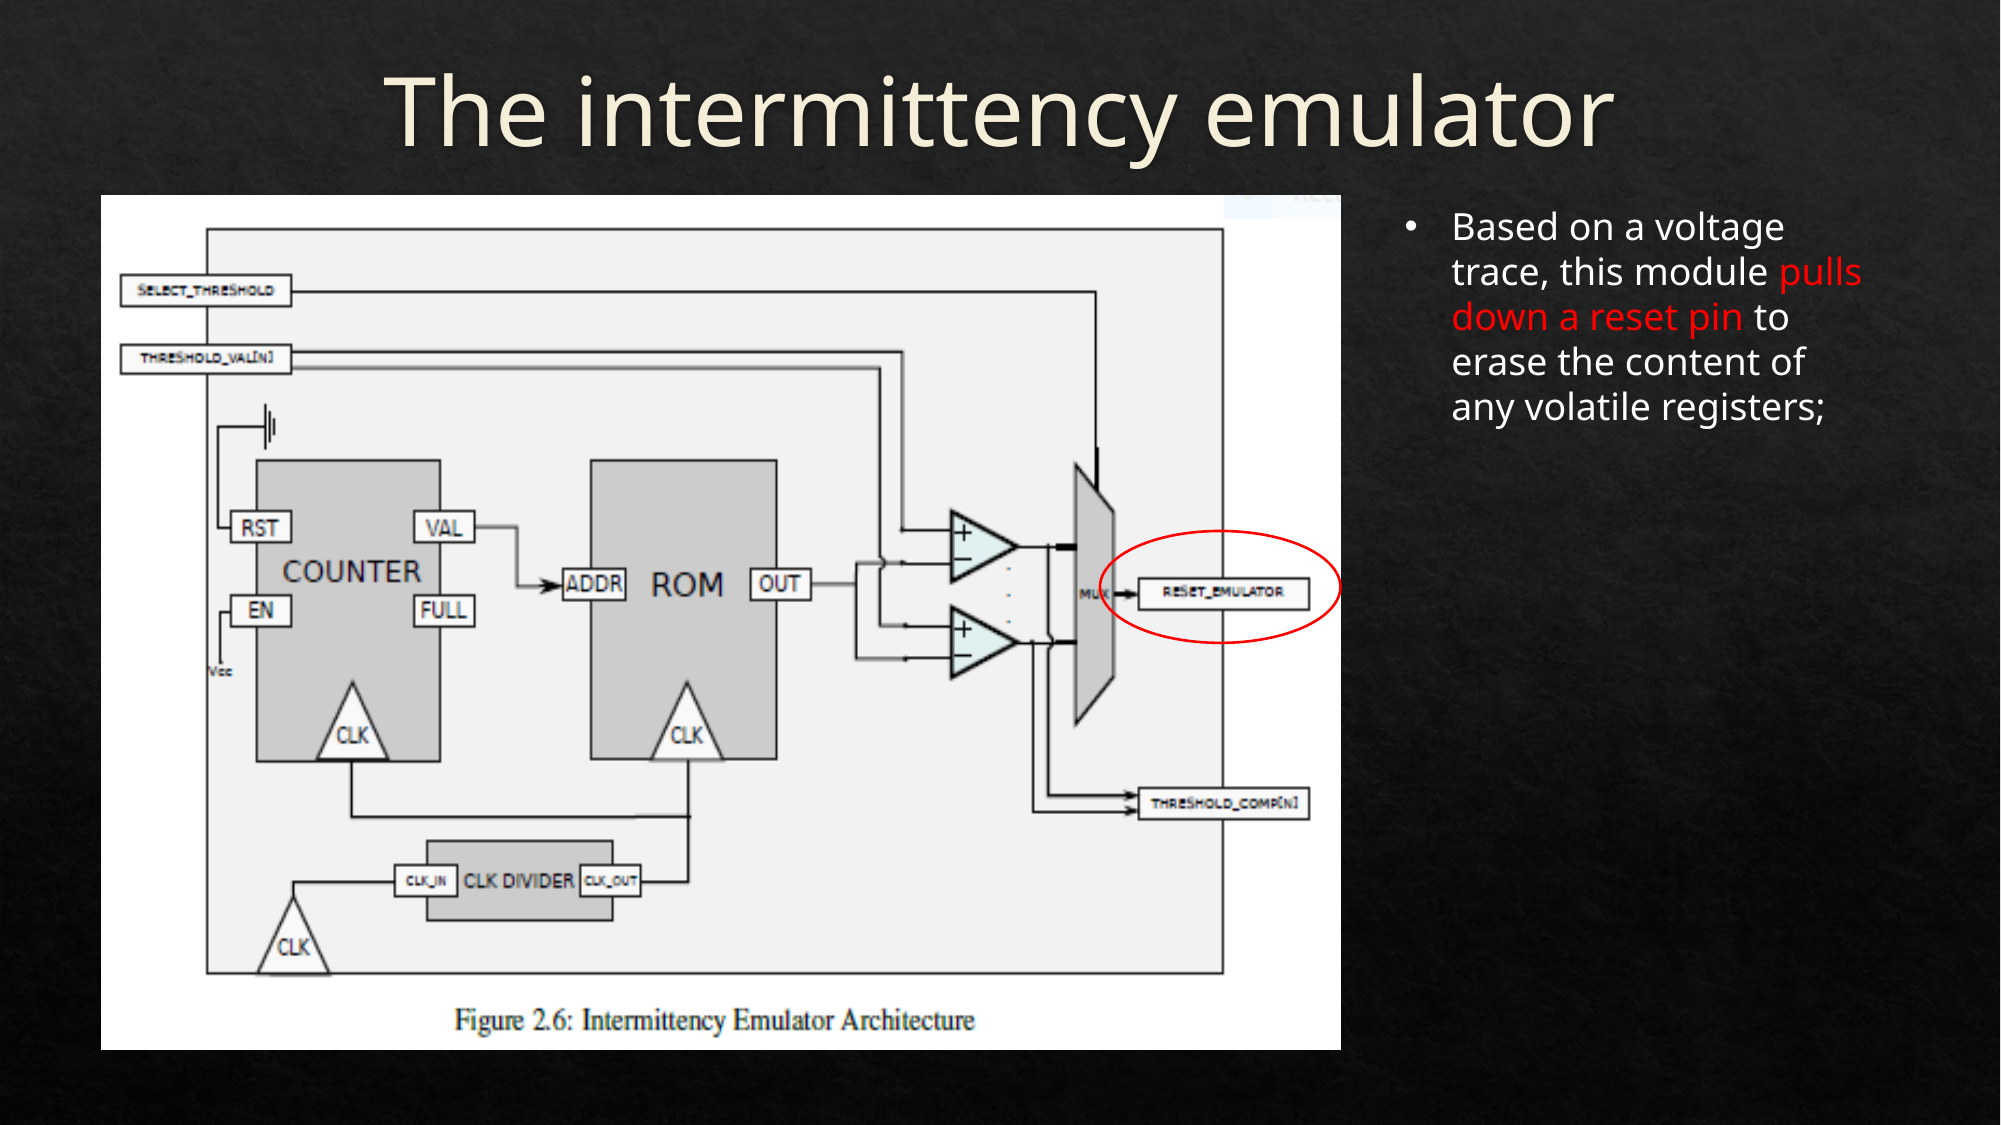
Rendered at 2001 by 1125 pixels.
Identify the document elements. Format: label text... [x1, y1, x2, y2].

text_box Based on a voltage trace, this module pulls down a reset pin to erase the content of any volatile registers; [1389, 195, 1882, 435]
picture [101, 195, 1341, 1051]
title The intermittency emulator [150, 36, 1850, 196]
